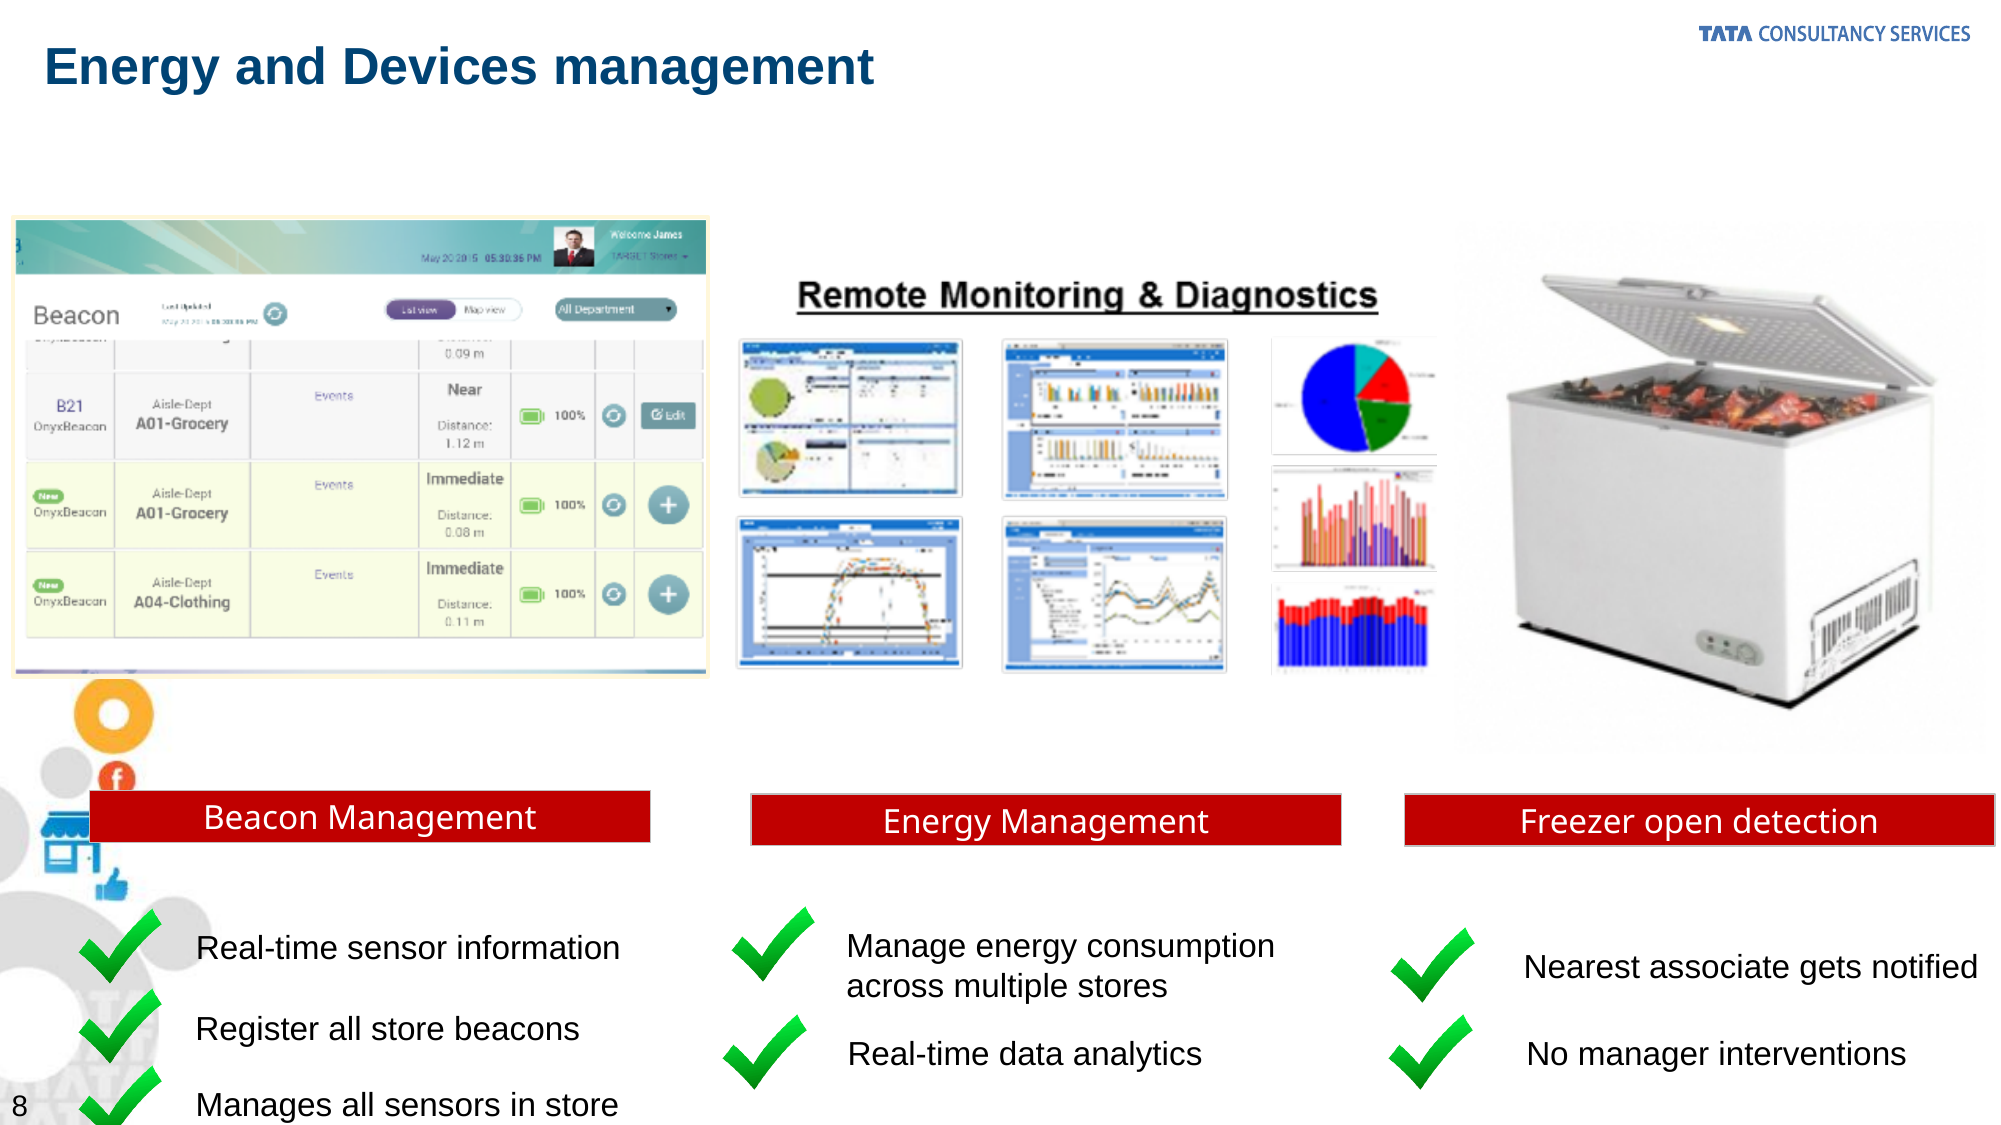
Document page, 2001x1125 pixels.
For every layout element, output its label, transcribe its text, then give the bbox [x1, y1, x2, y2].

text_box Manage energy consumption across multiple stores [826, 914, 1313, 1014]
text_box Manages all sensors in store [206, 1073, 641, 1125]
text_box Beacon Management [87, 788, 653, 844]
text_box Energy Management [749, 792, 1343, 848]
text_box Freezer open detection [1402, 792, 1997, 848]
text_box Nearest associate gets notified [1503, 935, 2000, 996]
text_box Register all store beacons [204, 996, 601, 1057]
text_box Real-time data analytics [837, 1022, 1314, 1083]
text_box Real-time sensor information [175, 916, 642, 976]
text_box No manager interventions [1513, 1022, 1928, 1083]
title Energy and Devices management [29, 25, 1904, 105]
picture [0, 0, 2001, 1125]
